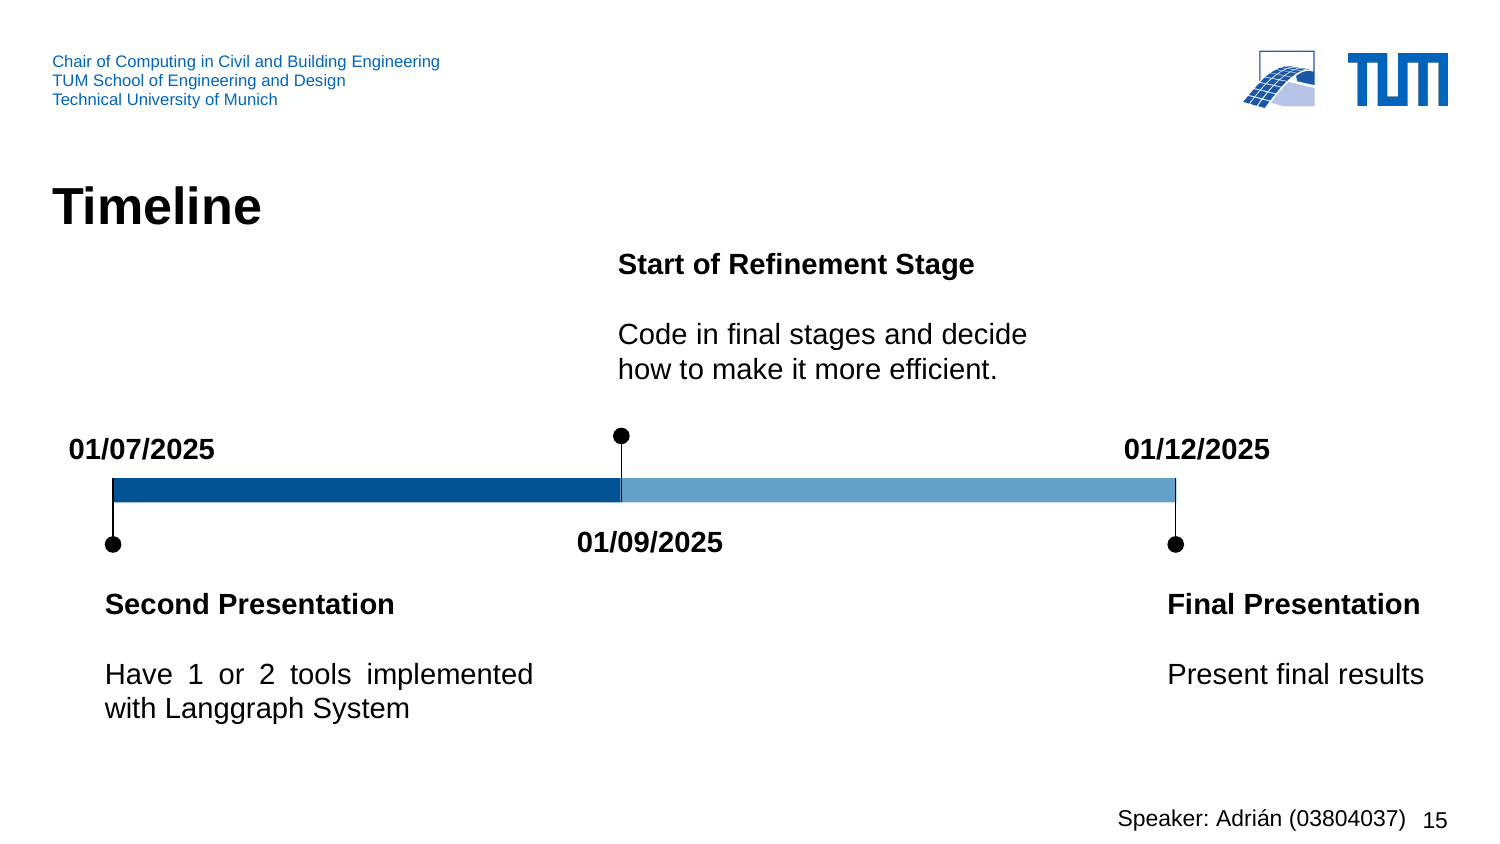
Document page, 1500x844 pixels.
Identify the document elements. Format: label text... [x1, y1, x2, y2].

picture [1242, 41, 1318, 117]
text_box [561, 229, 1177, 571]
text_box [1108, 409, 1500, 742]
picture [1348, 53, 1448, 106]
text_box Speaker: Adrián (03804037) [1102, 789, 1449, 844]
title Timeline [52, 155, 1448, 296]
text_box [45, 409, 621, 742]
